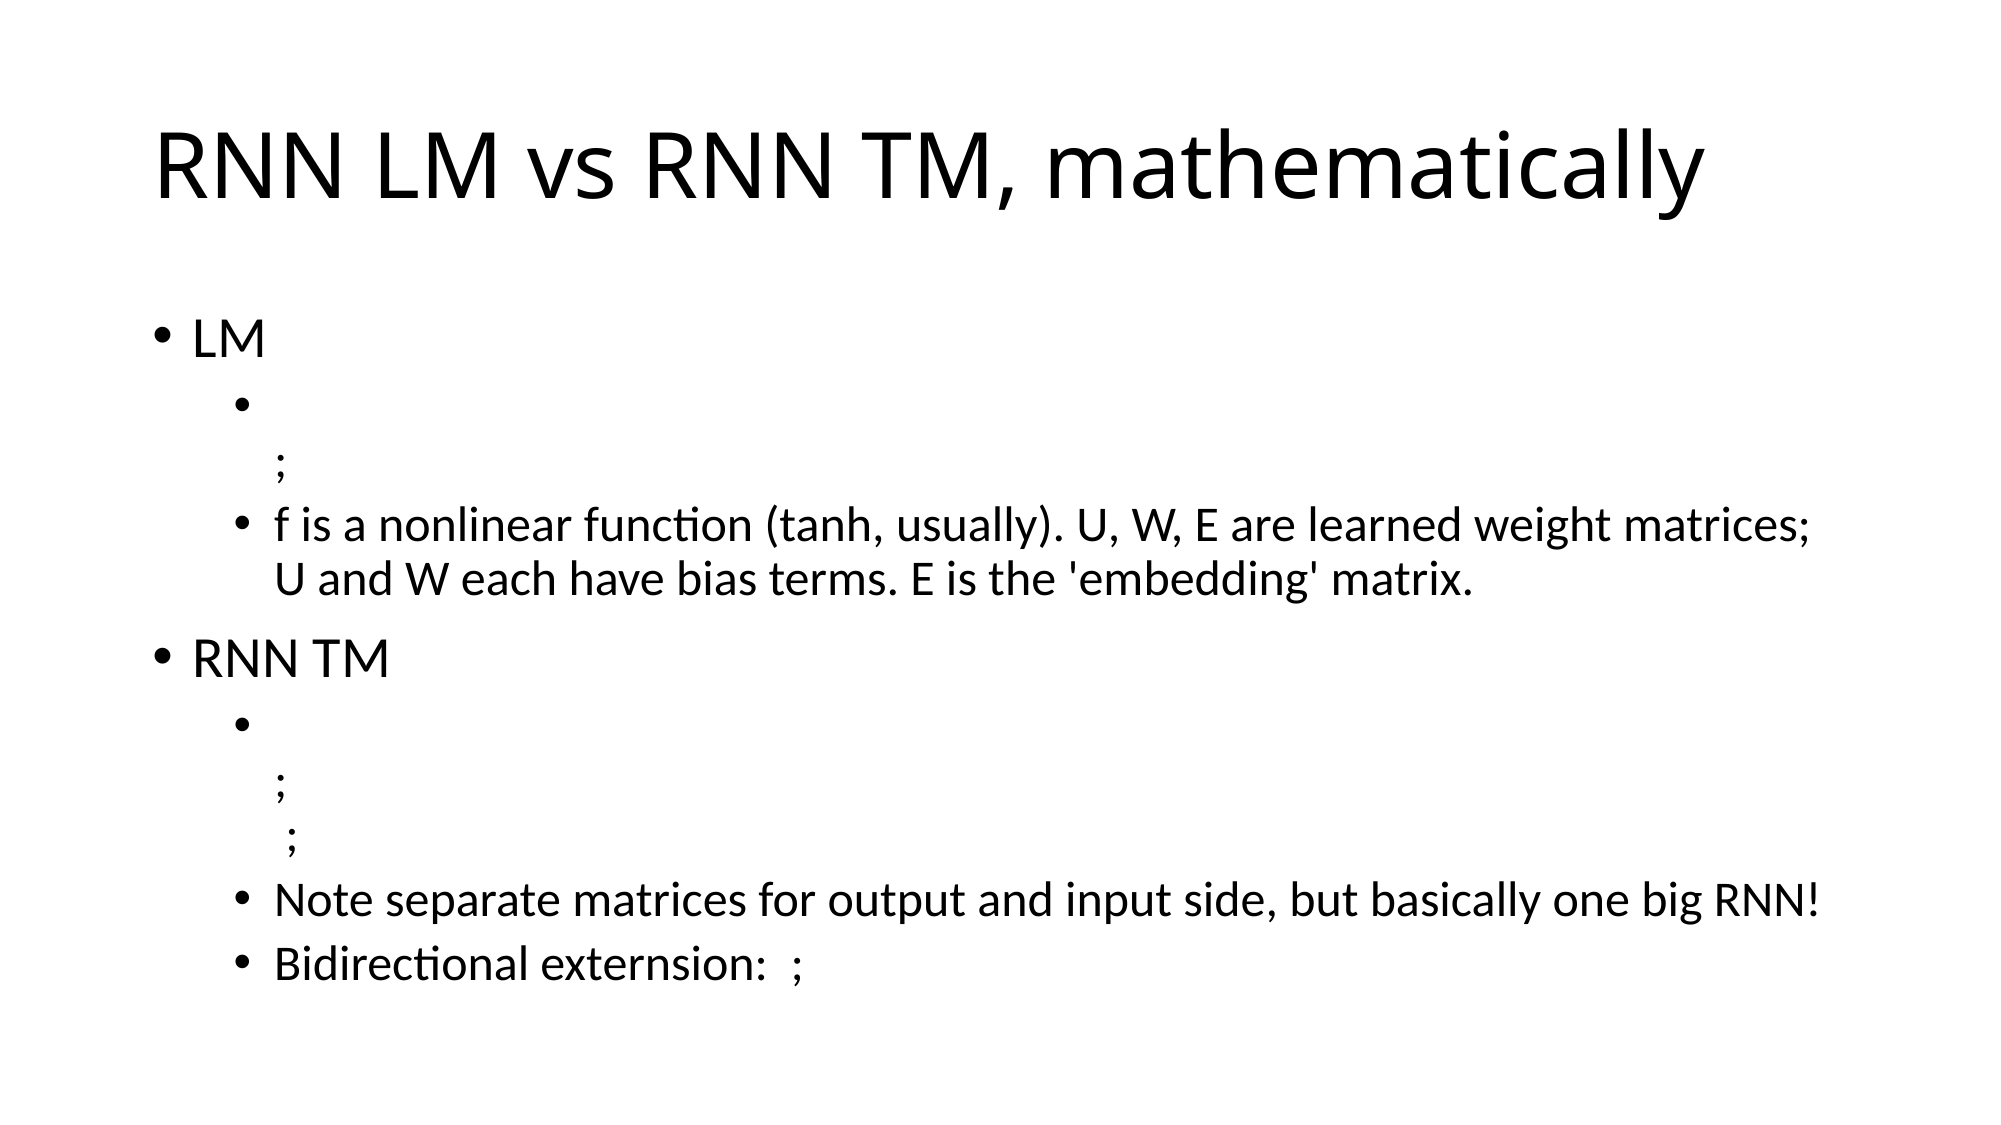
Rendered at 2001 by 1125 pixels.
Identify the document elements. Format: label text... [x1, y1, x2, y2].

title RNN LM vs RNN TM, mathematically [137, 59, 1863, 278]
